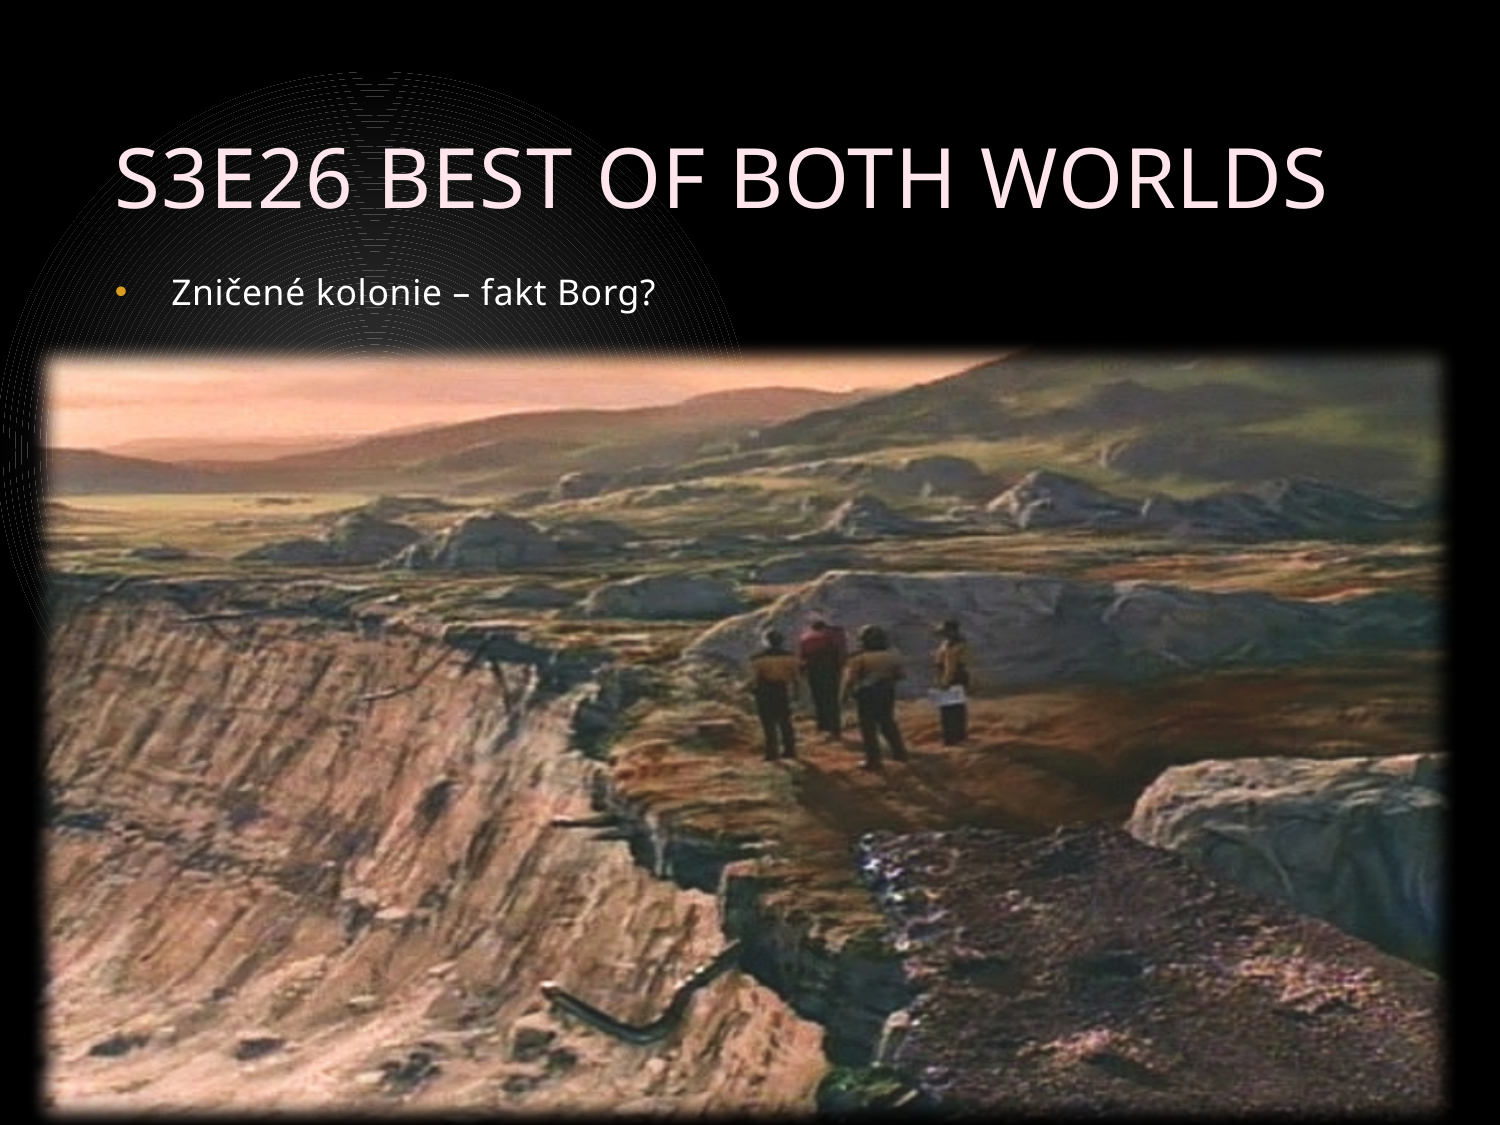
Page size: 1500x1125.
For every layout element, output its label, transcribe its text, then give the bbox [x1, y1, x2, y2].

picture [0, 0, 1500, 1125]
title S3E26 BEST OF BOTH WORLDS [99, 45, 1400, 233]
list Zničené kolonie – fakt Borg? [99, 262, 1400, 340]
